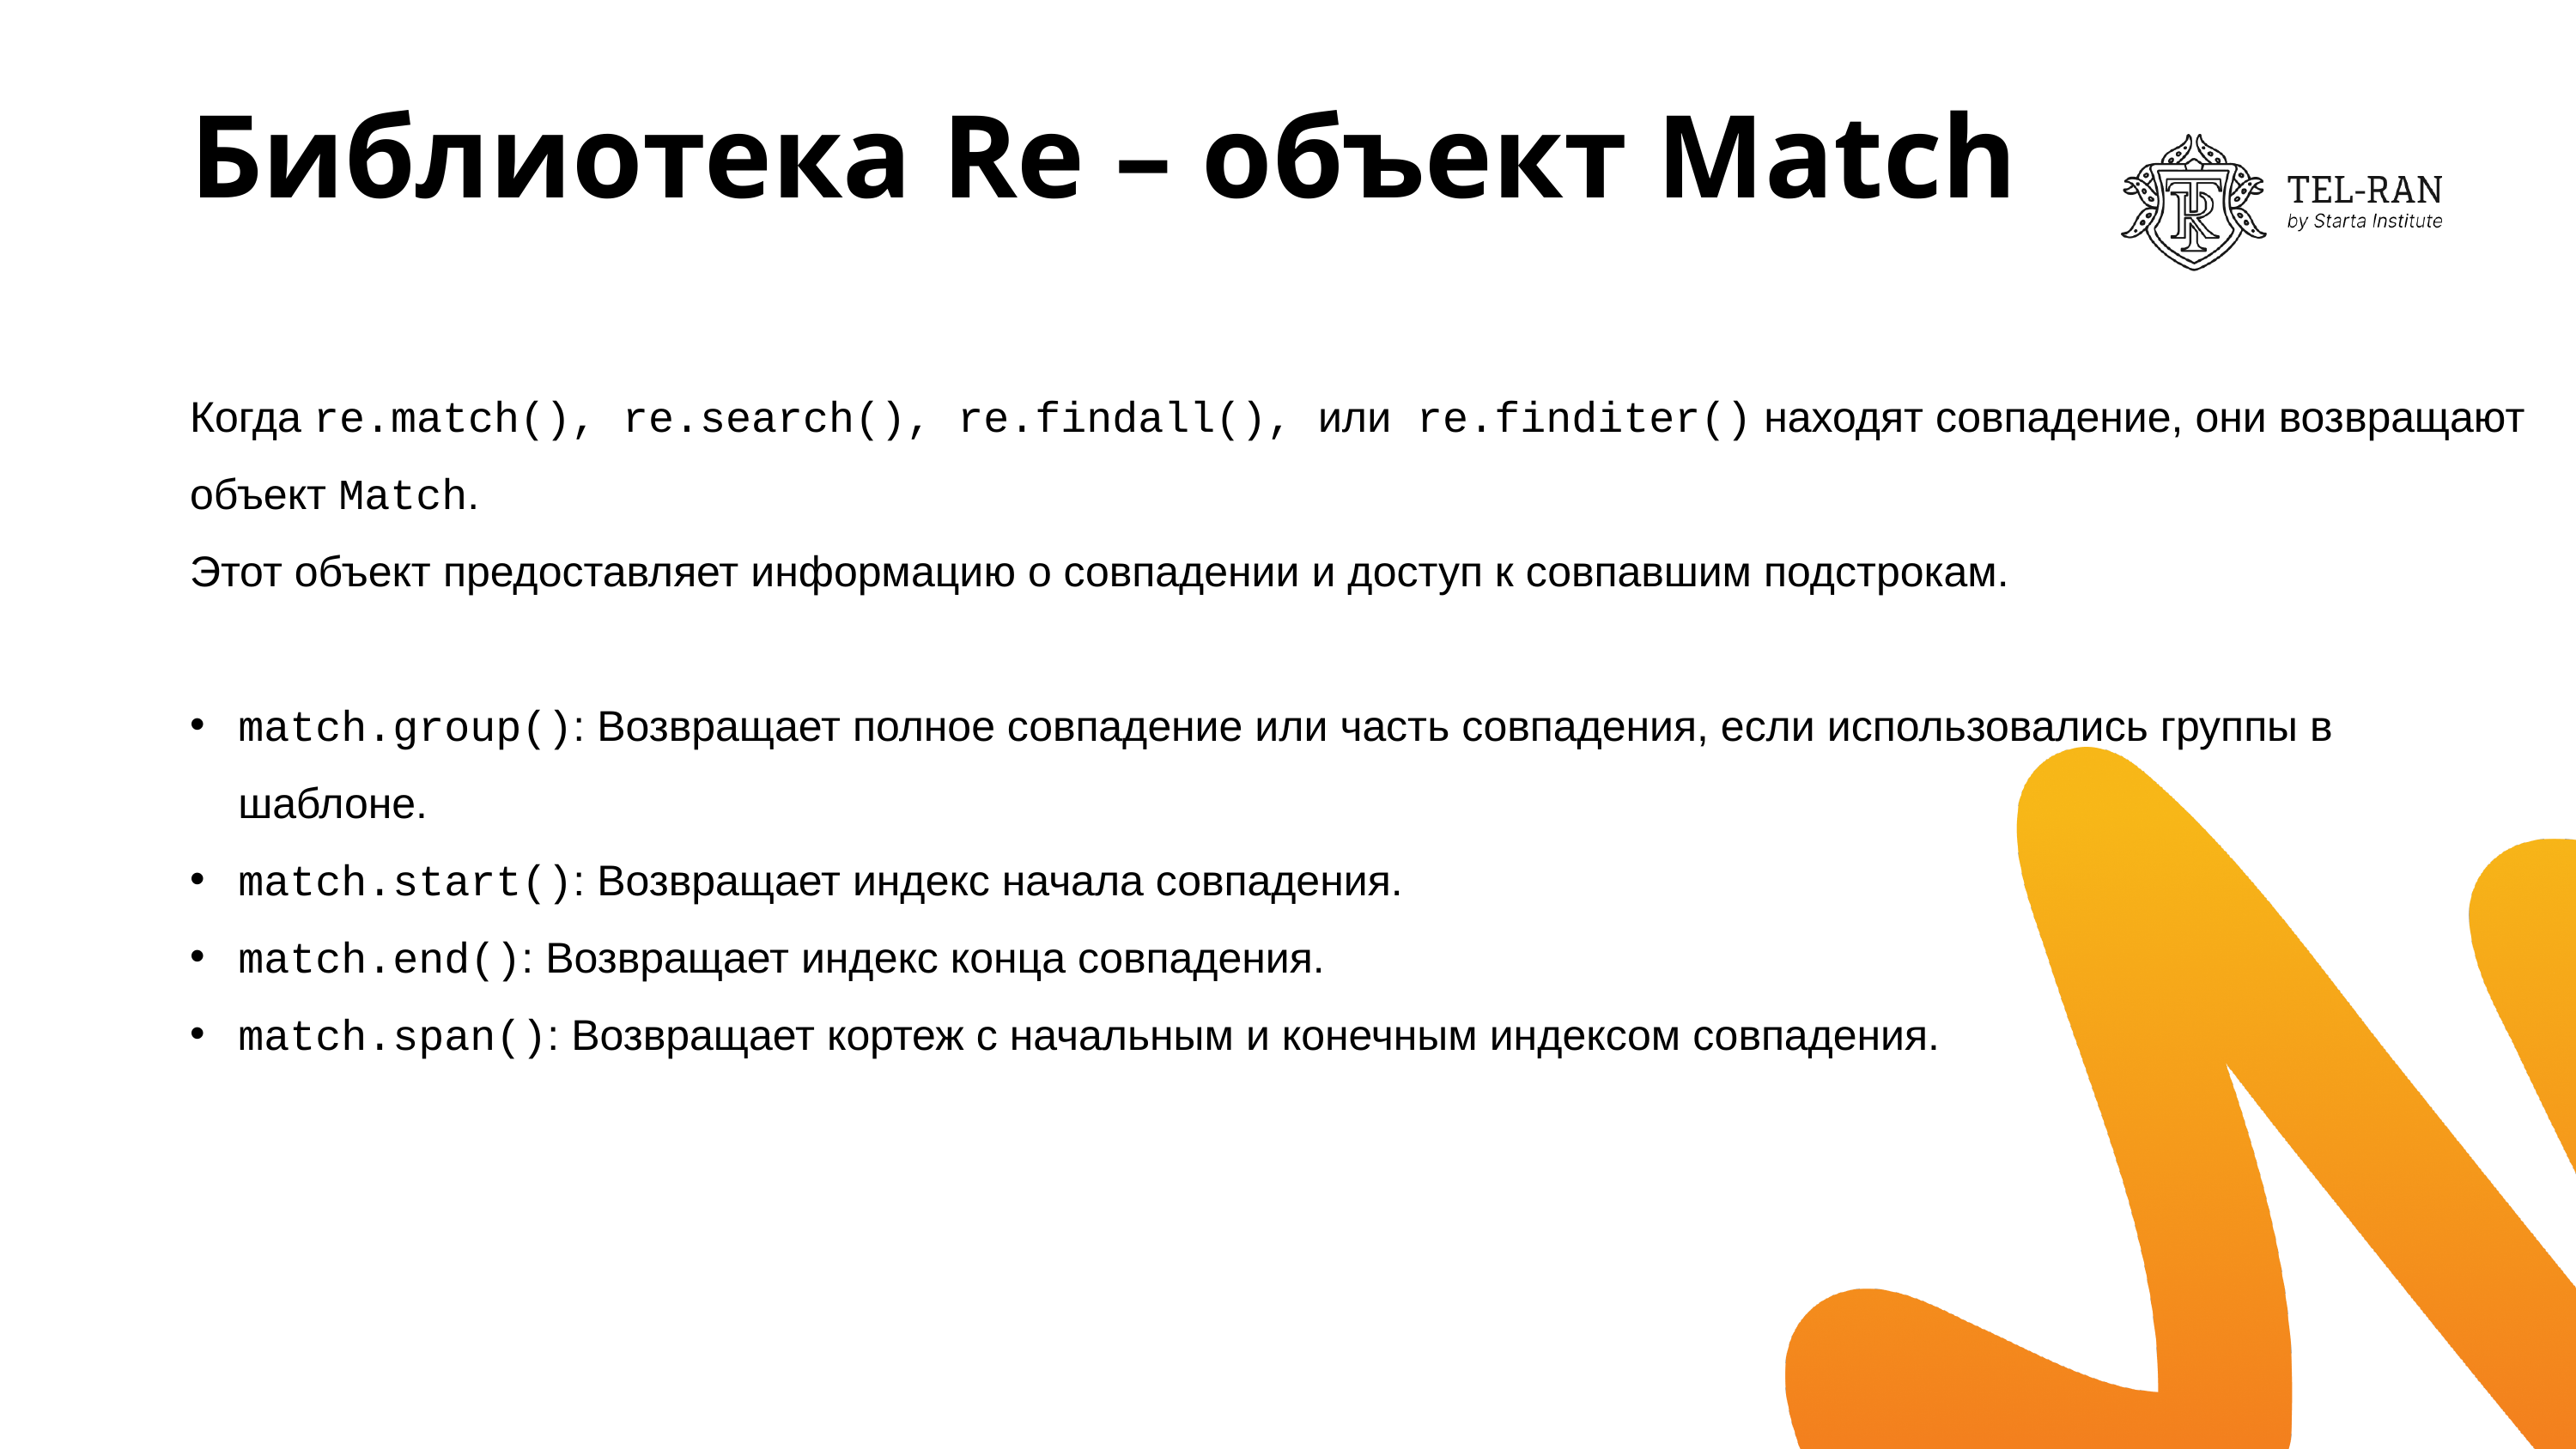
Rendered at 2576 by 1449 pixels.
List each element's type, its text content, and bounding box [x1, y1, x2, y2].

picture [1620, 747, 2576, 1449]
text_box Когда re.match(), re.search(), re.findall(), или re.finditer() находят совпадение, они возвращают объект Match. Этот объект предоставляет информацию о совпадении и доступ к совпавшим подстрокам. match.group(): Возвращает полное совпадение или часть совпадения, если использовались группы в шаблоне. match.start(): Возвращает индекс начала совпадения. match.end(): Возвращает индекс конца совпадения. match.span(): Возвращает кортеж с начальным и конечным индексом совпадения. [177, 357, 2545, 1065]
title Библиотека Re – объект Match [177, 76, 2107, 357]
picture [2121, 134, 2442, 271]
